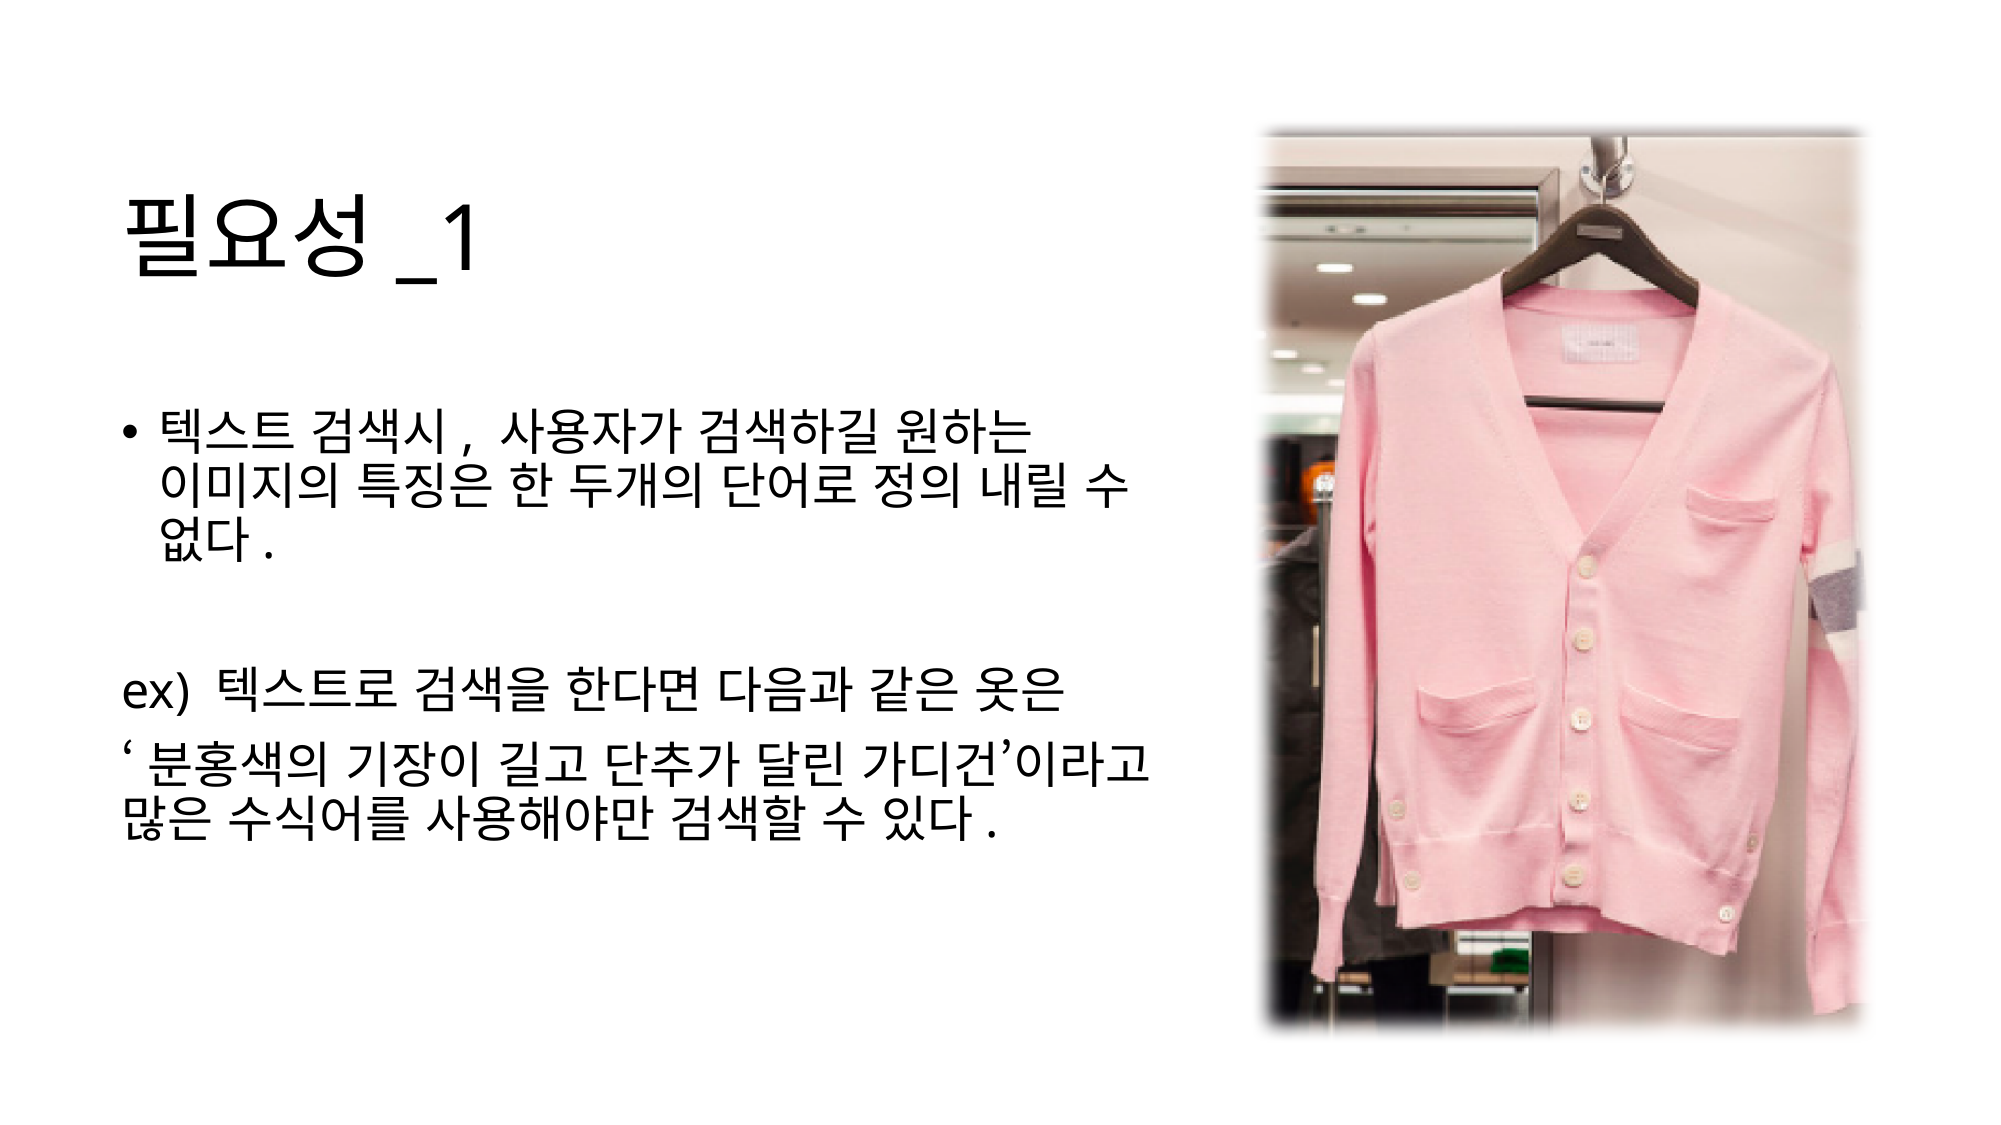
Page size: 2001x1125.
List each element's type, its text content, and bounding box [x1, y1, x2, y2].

title 필요성_1 [106, 103, 1187, 379]
picture [1251, 118, 1876, 1043]
list 텍스트 검색시, 사용자가 검색하길 원하는 이미지의 특징은 한 두개의 단어로 정의 내릴 수 없다. ex) 텍스트로 검색을 한다면 다음과 같은 옷은 ‘분홍색의 기장이 길고 단추가 달린 가디건’이라고 많은 수식어를 사용해야만 검색할 수 있다. [106, 399, 1187, 1021]
